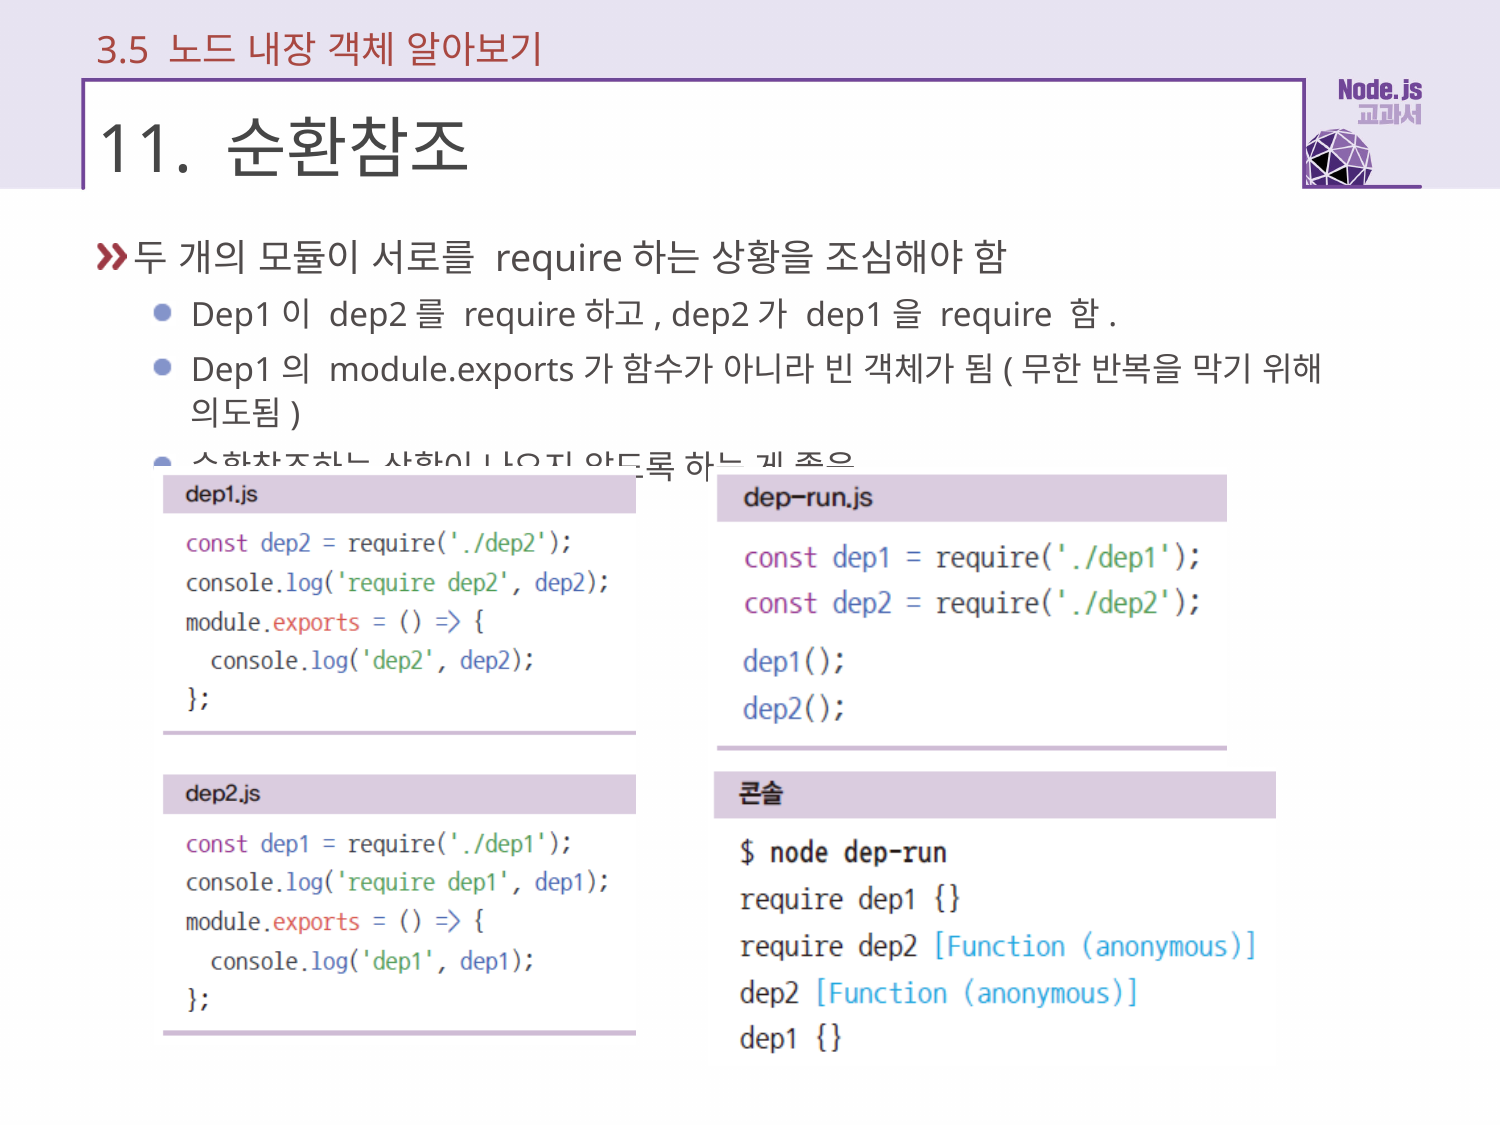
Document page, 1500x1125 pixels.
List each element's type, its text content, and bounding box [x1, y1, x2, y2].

list 두 개의 모듈이 서로를 require하는 상황을 조심해야 함 Dep1이 dep2를 require하고, dep2가 dep1을 require 함. Dep1의 module.exports가 함수가 아니라 빈 객체가 됨(무한 반복을 막기 위해 의도됨) 순환참조하는 상황이 나오지 않도록 하는 게 좋음. [81, 222, 1412, 1037]
text_box 3.5 노드 내장 객체 알아보기 [81, 14, 807, 62]
picture [0, 0, 1500, 1125]
title 11. 순환참조 [82, 61, 1413, 193]
